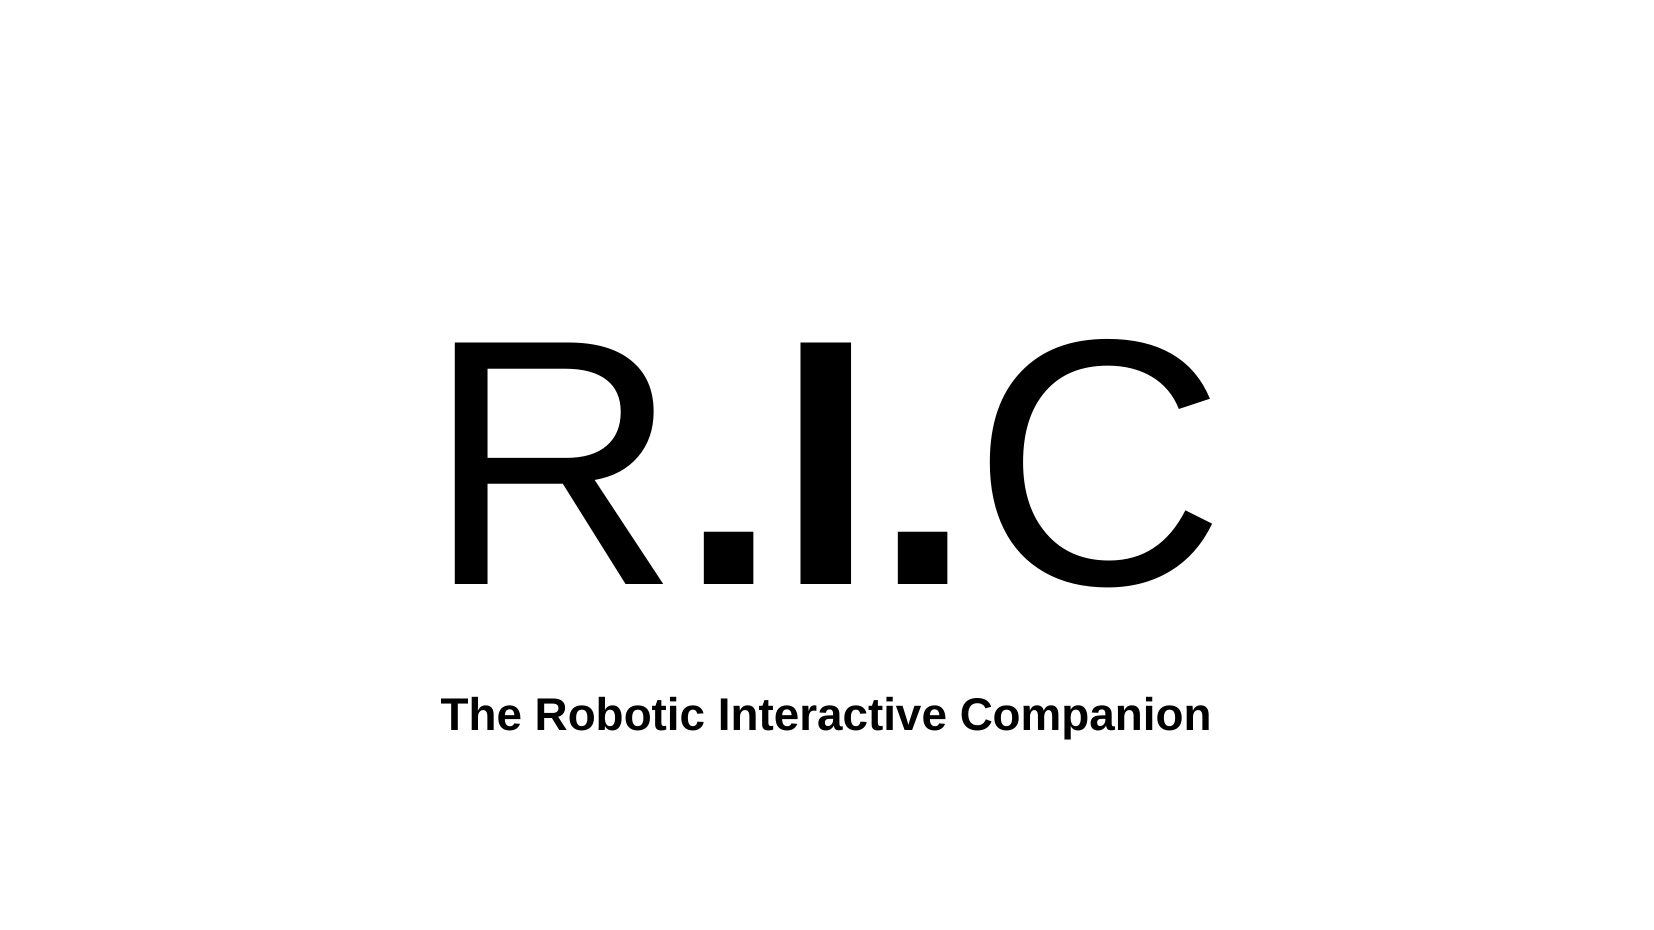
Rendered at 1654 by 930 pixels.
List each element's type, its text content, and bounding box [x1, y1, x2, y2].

subtitle R.I.C The Robotic Interactive Companion [82, 217, 1571, 757]
